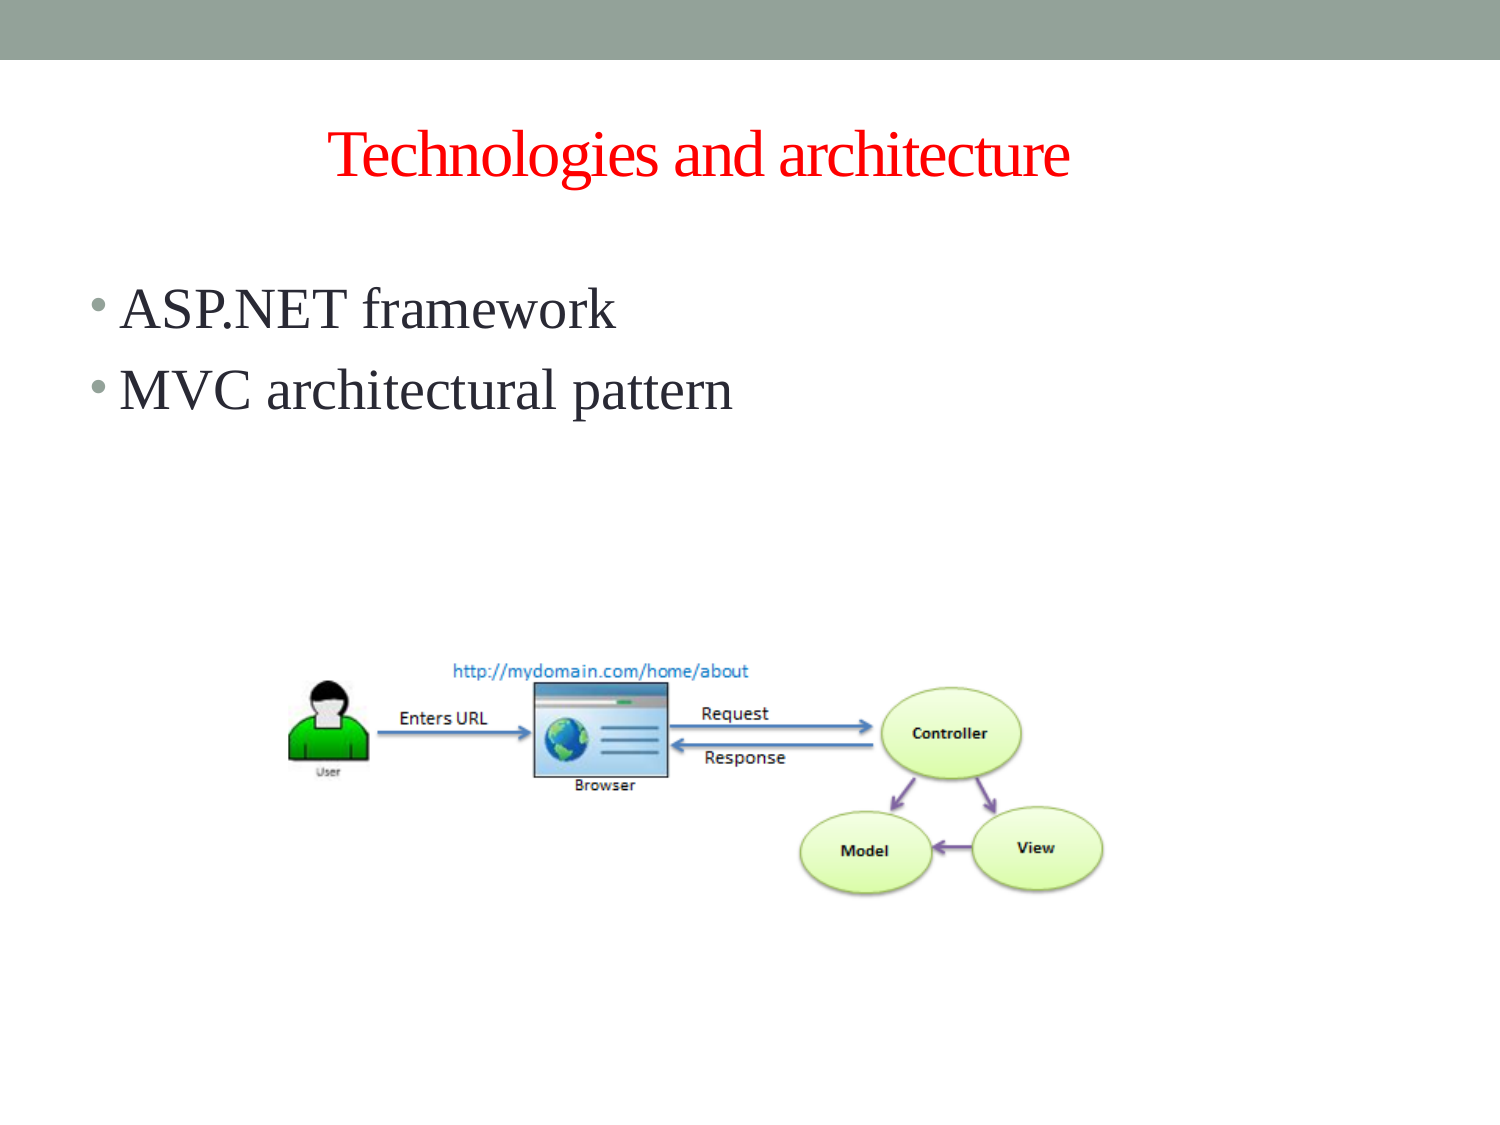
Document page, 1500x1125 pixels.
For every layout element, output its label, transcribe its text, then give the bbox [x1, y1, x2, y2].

text_box Technologies and architecture [224, 37, 1175, 263]
picture [262, 637, 1119, 905]
text_box ASP.NET framework MVC architectural pattern [75, 262, 888, 475]
